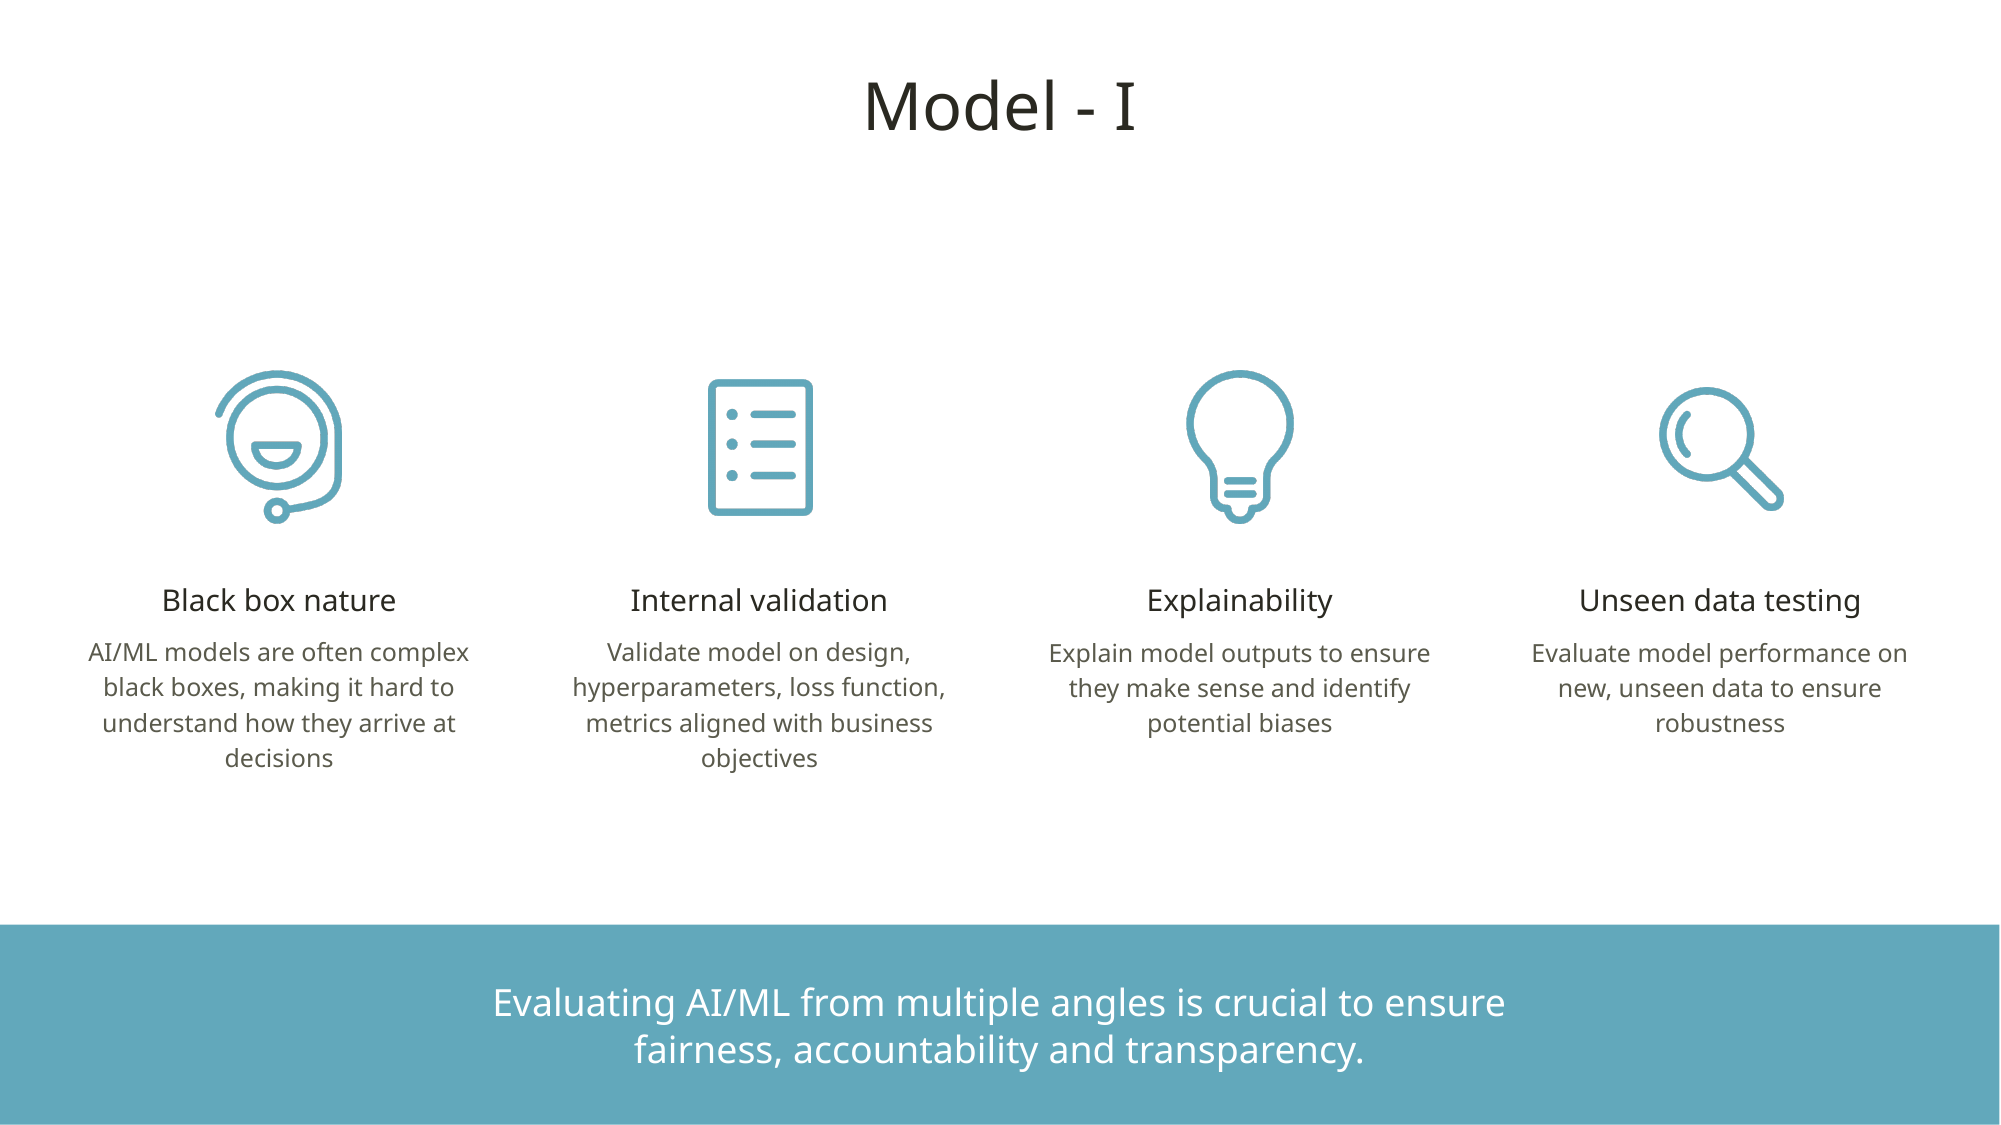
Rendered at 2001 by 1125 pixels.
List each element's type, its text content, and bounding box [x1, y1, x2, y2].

text_box Evaluate model performance on new, unseen data to ensure robustness [1508, 631, 1933, 737]
picture [707, 379, 814, 516]
text_box Explainability [1042, 580, 1438, 618]
text_box Explain model outputs to ensure they make sense and identify potential biases [1042, 631, 1438, 737]
picture [1659, 386, 1784, 511]
picture [214, 370, 342, 524]
picture [1186, 370, 1294, 524]
text_box Unseen data testing [1508, 580, 1933, 618]
text_box Black box nature [62, 580, 496, 618]
text_box AI/ML models are often complex black boxes, making it hard to understand how they arrive at decisions [62, 631, 496, 772]
text_box Validate model on design, hyperparameters, loss function, metrics aligned with business objectives [543, 631, 976, 772]
text_box Internal validation [543, 580, 976, 618]
text_box Model - I [0, 60, 2000, 144]
text_box Evaluating AI/ML from multiple angles is crucial to ensure fairness, accountability and transparency. [471, 977, 1528, 1072]
text_box [0, 924, 2000, 1125]
